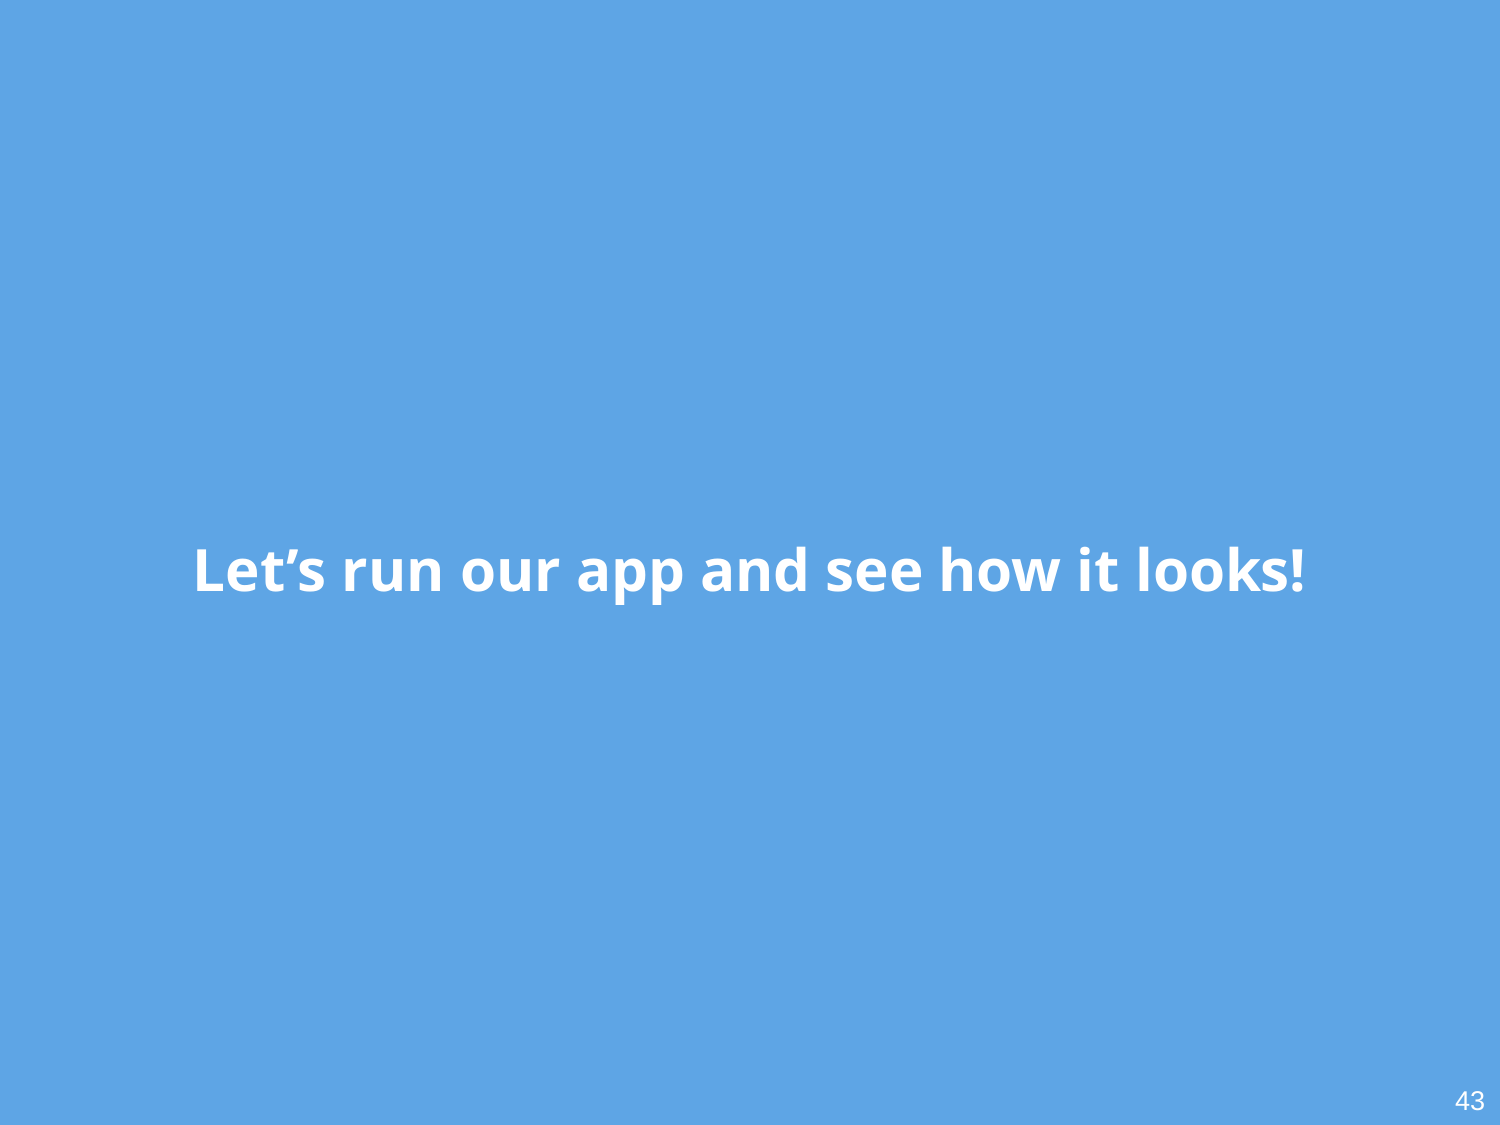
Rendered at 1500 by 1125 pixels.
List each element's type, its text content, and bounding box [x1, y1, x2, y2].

title Let’s run our app and see how it looks! [63, 128, 1437, 997]
